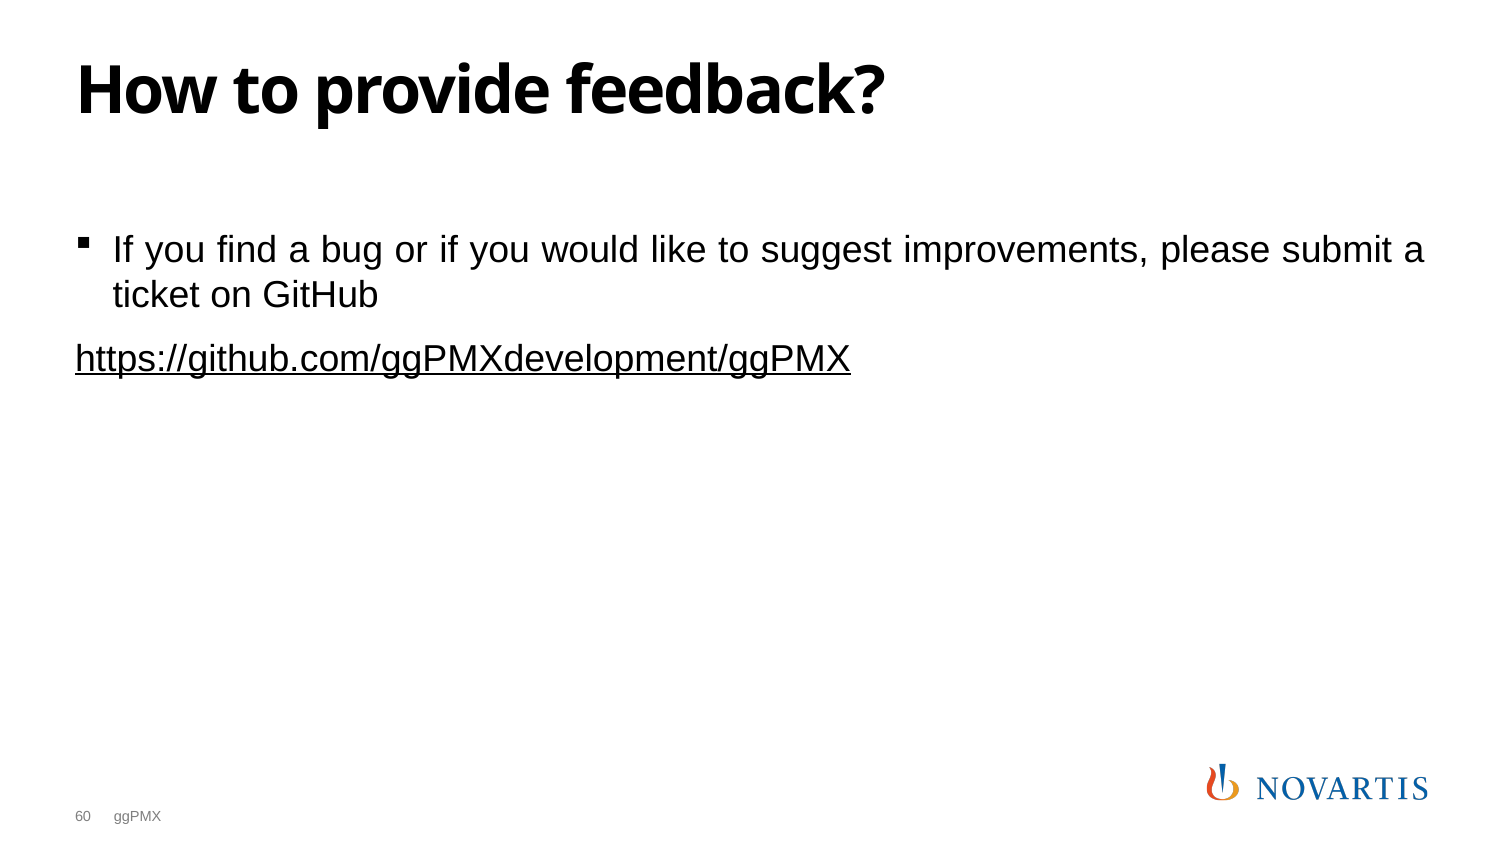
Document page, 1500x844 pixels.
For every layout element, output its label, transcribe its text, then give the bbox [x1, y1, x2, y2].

title How to provide feedback? [75, 56, 1425, 214]
footer ggPMX [113, 806, 737, 844]
slide_number 60 [75, 806, 113, 844]
list If you find a bug or if you would like to suggest improvements, please submit a ticket on GitHub https://github.com/ggPMXdevelopment/ggPMX [75, 224, 1425, 735]
picture [1204, 761, 1430, 803]
